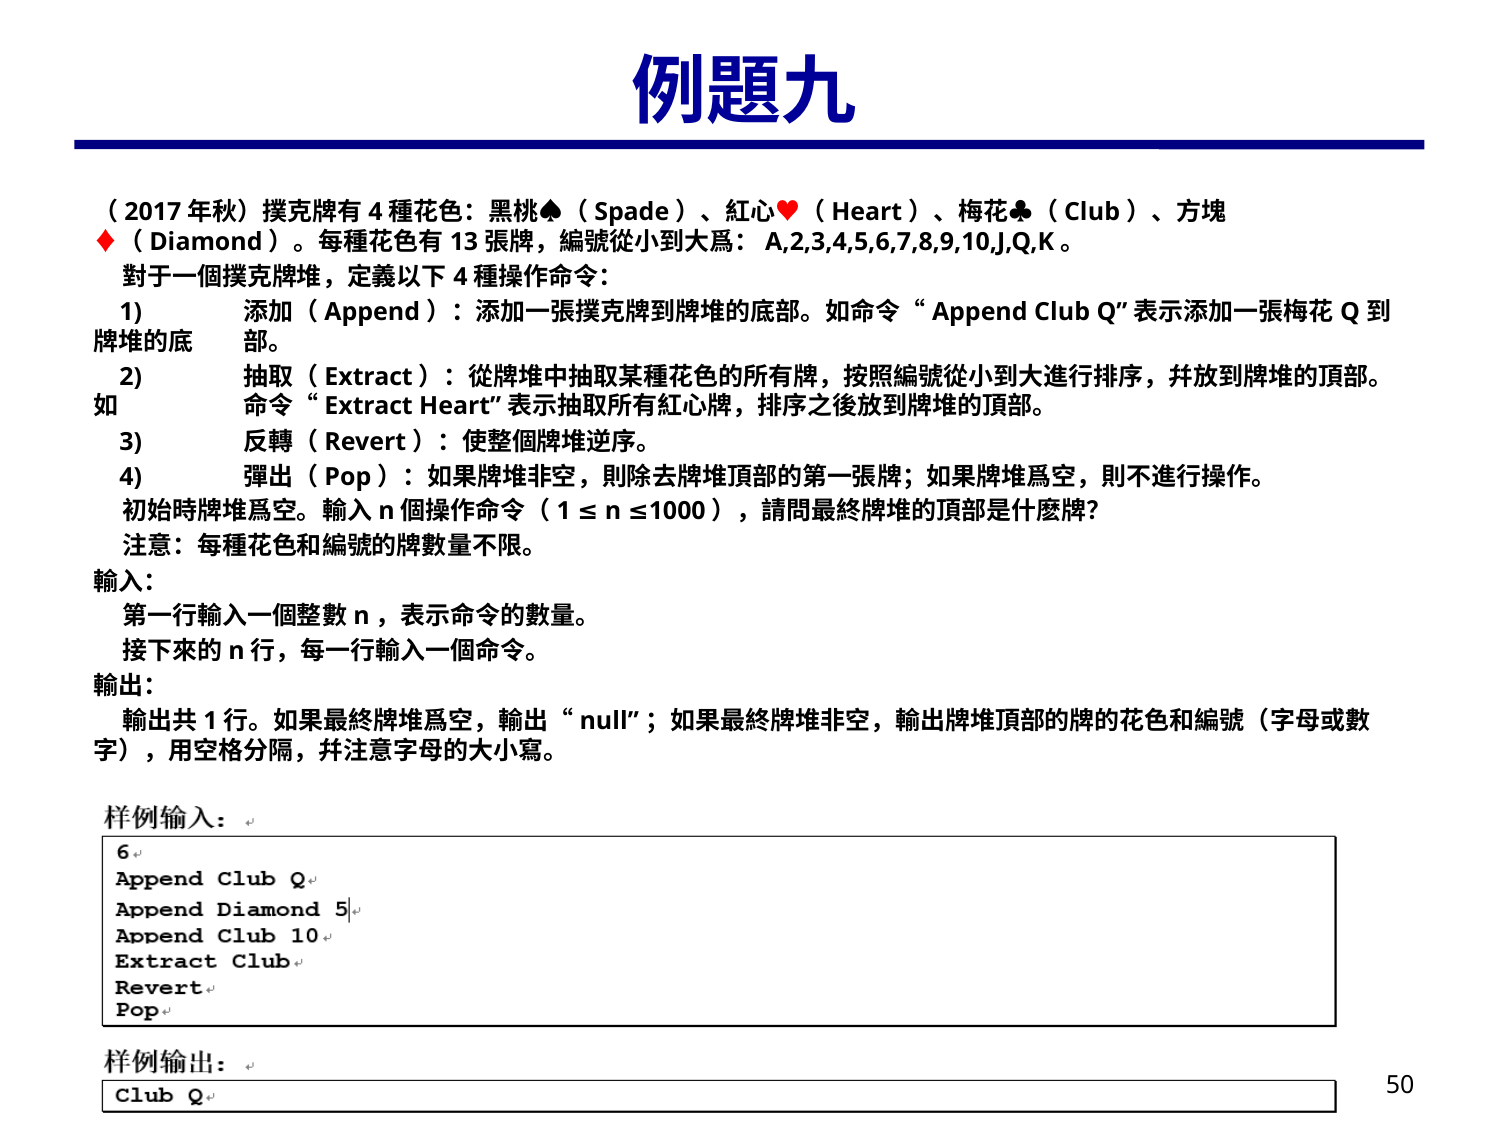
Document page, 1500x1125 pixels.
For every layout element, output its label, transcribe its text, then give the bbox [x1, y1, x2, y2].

title 例題九 [50, 24, 1438, 150]
text_box （2017年秋）撲克牌有4種花色：黑桃♠（Spade）、紅心♥（Heart）、梅花♣（Club）、方塊♦（Diamond）。每種花色有13張牌，編號從小到大爲：A,2,3,4,5,6,7,8,9,10,J,Q,K。 對于一個撲克牌堆，定義以下4種操作命令： 1) 添加（Append）：添加一張撲克牌到牌堆的底部。如命令“Append Club Q”表示添加一張梅花Q到牌堆的底 部。 2) 抽取（Extract）：從牌堆中抽取某種花色的所有牌，按照編號從小到大進行排序，幷放到牌堆的頂部。如 命令“Extract Heart”表示抽取所有紅心牌，排序之後放到牌堆的頂部。 3) 反轉（Revert）：使整個牌堆逆序。 4) 彈出（Pop）：如果牌堆非空，則除去牌堆頂部的第一張牌；如果牌堆爲空，則不進行操作。 初始時牌堆爲空。輸入n個操作命令（1 ≤ n ≤1000），請問最終牌堆的頂部是什麽牌？ 注意：每種花色和編號的牌數量不限。 輸入： 第一行輸入一個整數n，表示命令的數量。 接下來的n行，每一行輸入一個命令。 輸出： 輸出共1行。如果最終牌堆爲空，輸出“null”；如果最終牌堆非空，輸出牌堆頂部的牌的花色和編號（字母或數字），用空格分隔，幷注意字母的大小寫。 [78, 188, 1426, 772]
picture [87, 805, 1360, 1125]
